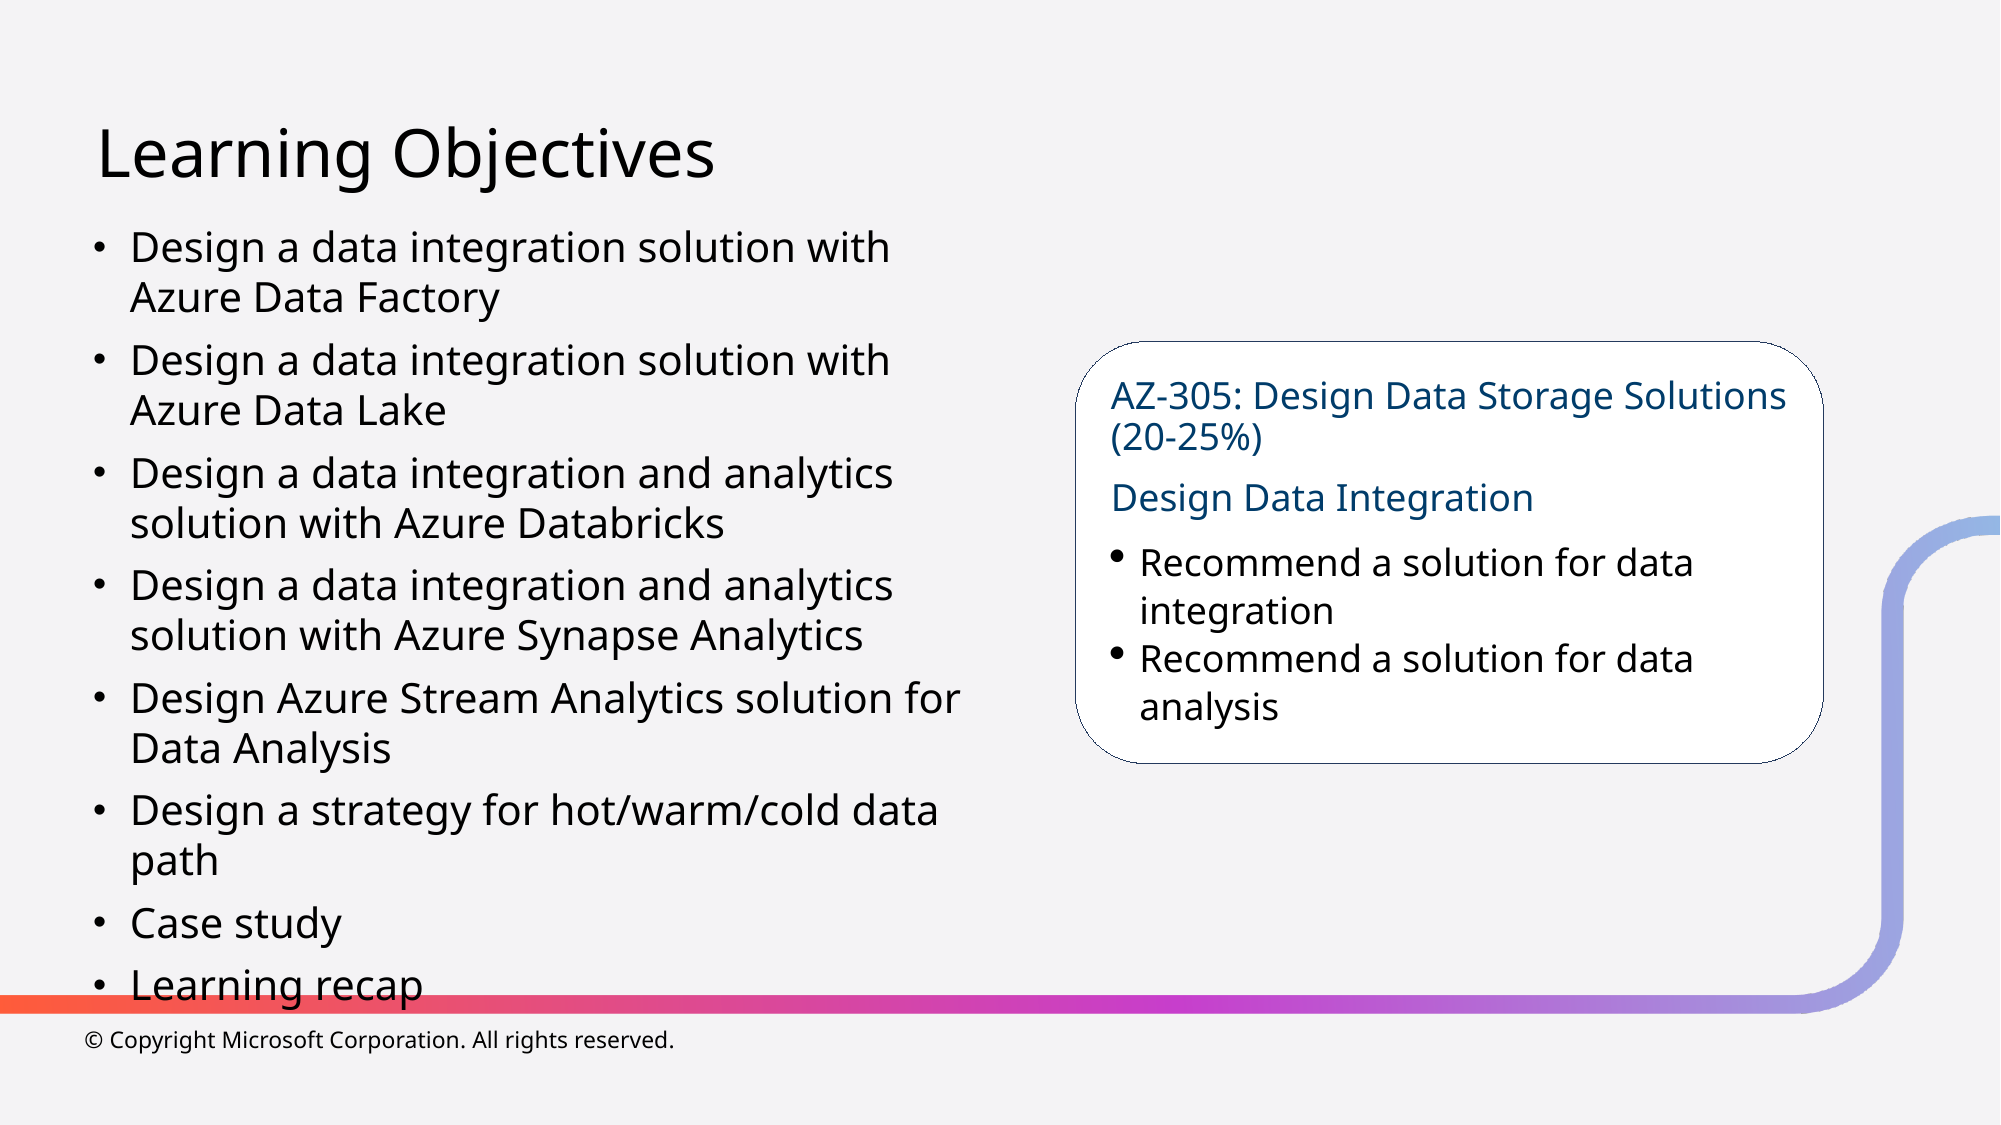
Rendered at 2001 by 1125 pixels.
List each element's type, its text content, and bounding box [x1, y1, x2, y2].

title Learning Objectives [96, 96, 1441, 177]
picture [0, 515, 2000, 1014]
text_box AZ-305: Design Data Storage Solutions (20-25%) Design Data Integration Recommend a solution for data integration Recommend a solution for data analysis [1075, 341, 1824, 764]
text_box Design a data integration solution with Azure Data Factory Design a data integration solution with Azure Data Lake Design a data integration and analytics solution with Azure Databricks Design a data integration and analytics solution with Azure Synapse Analytics Design Azure Stream Analytics solution for Data Analysis Design a strategy for hot/warm/cold data path Case study Learning recap [93, 221, 1009, 951]
